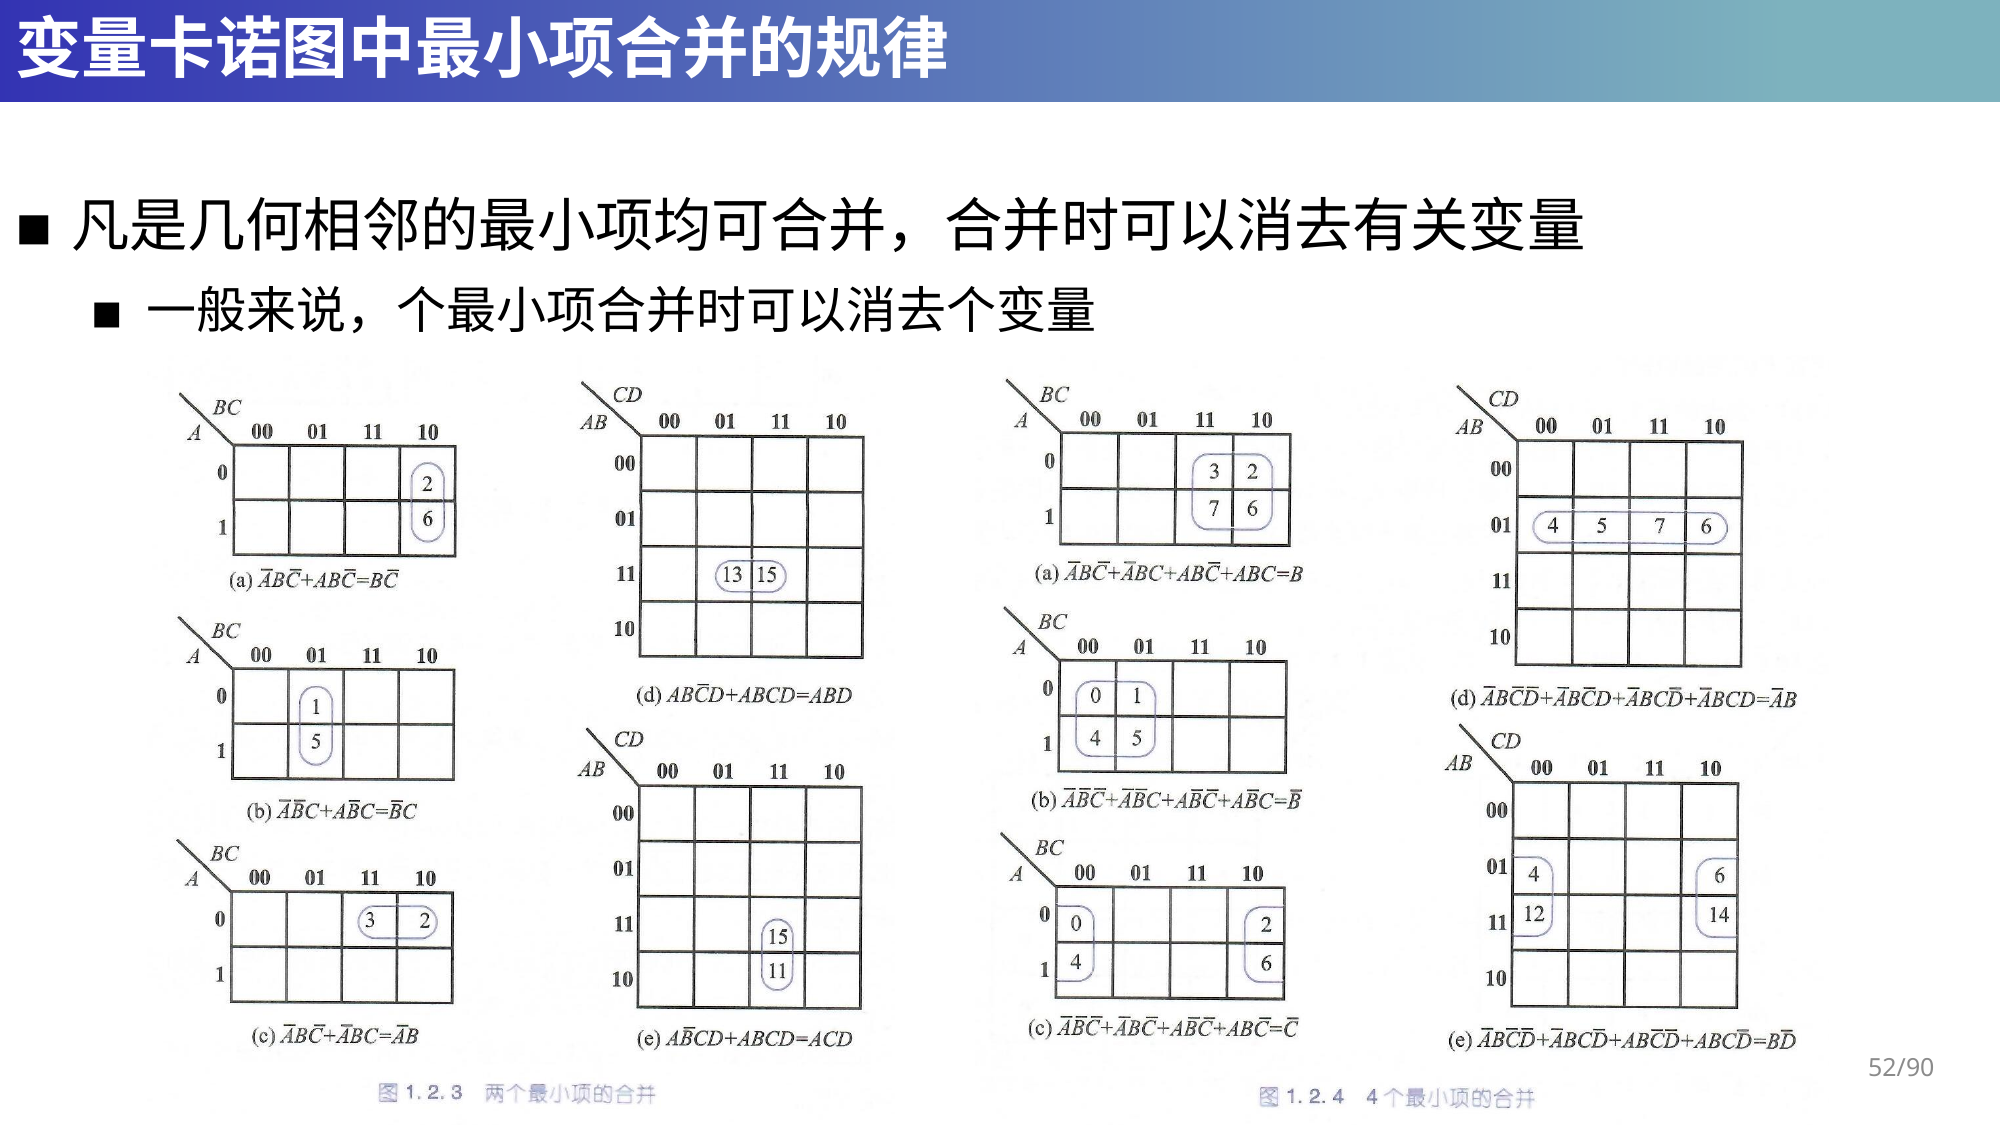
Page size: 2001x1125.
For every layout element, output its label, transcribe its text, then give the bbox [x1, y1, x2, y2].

picture [975, 355, 1829, 1125]
title 变量卡诺图中最小项合并的规律 [0, 0, 2000, 102]
slide_number 52/90 [1829, 1038, 1950, 1099]
picture [147, 355, 895, 1125]
